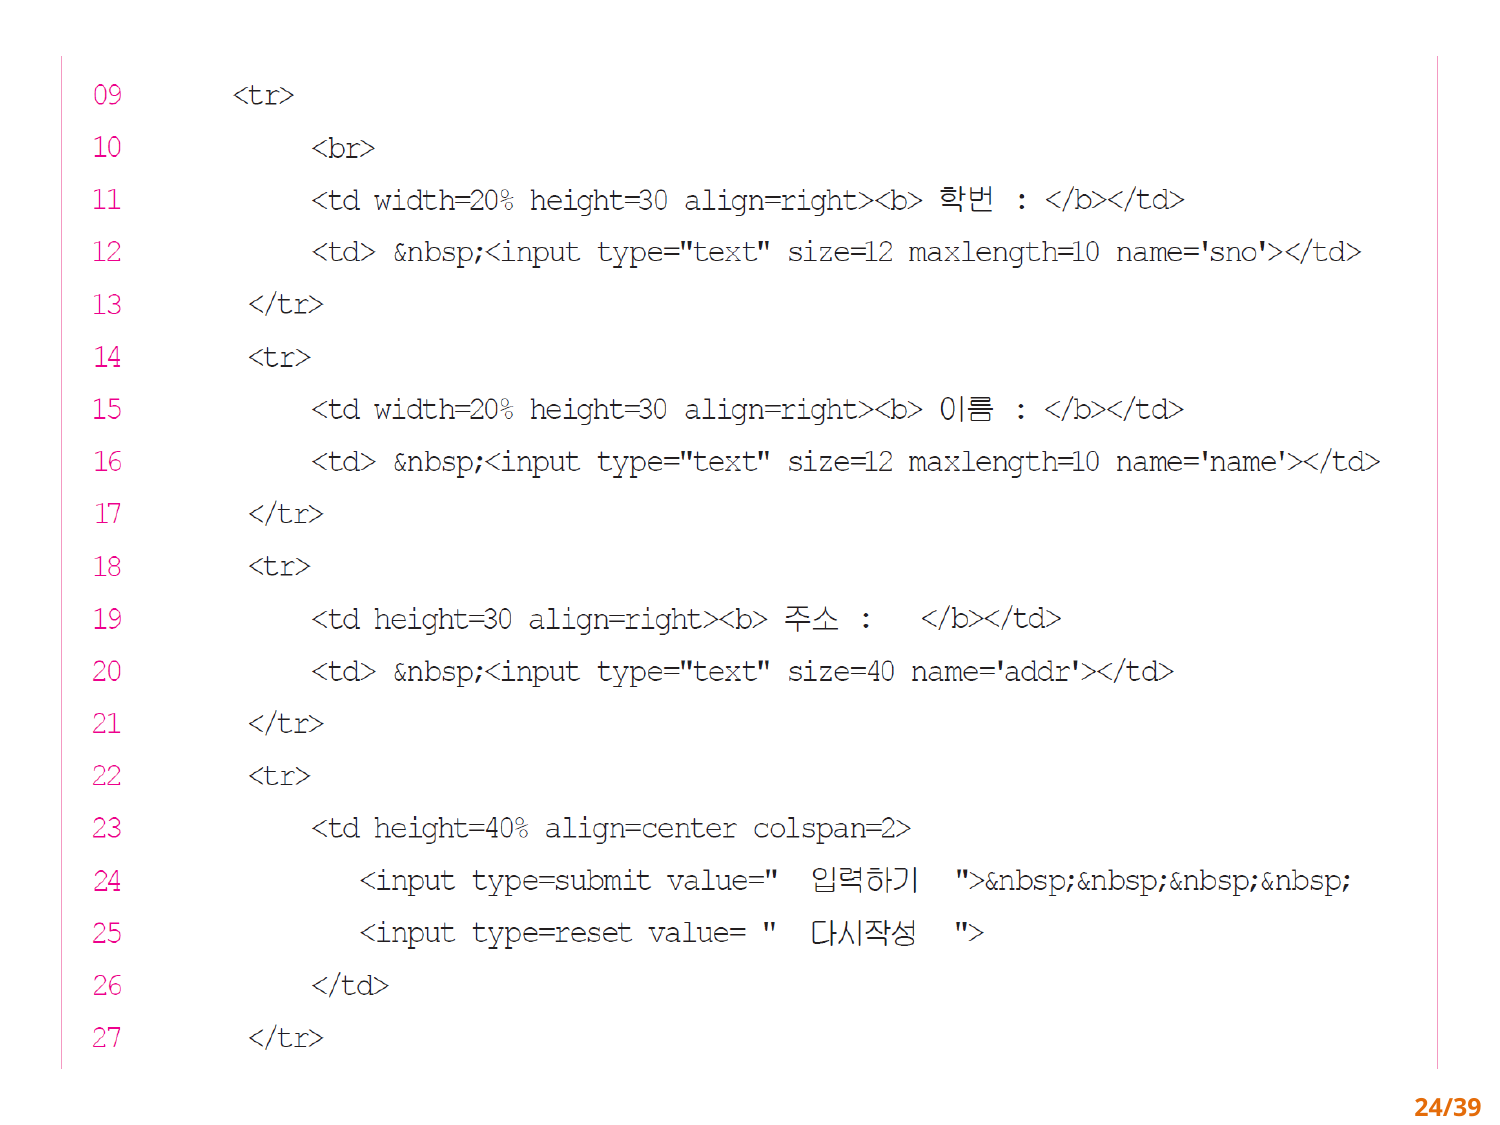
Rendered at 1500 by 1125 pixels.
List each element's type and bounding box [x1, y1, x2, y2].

picture [41, 56, 1459, 1069]
